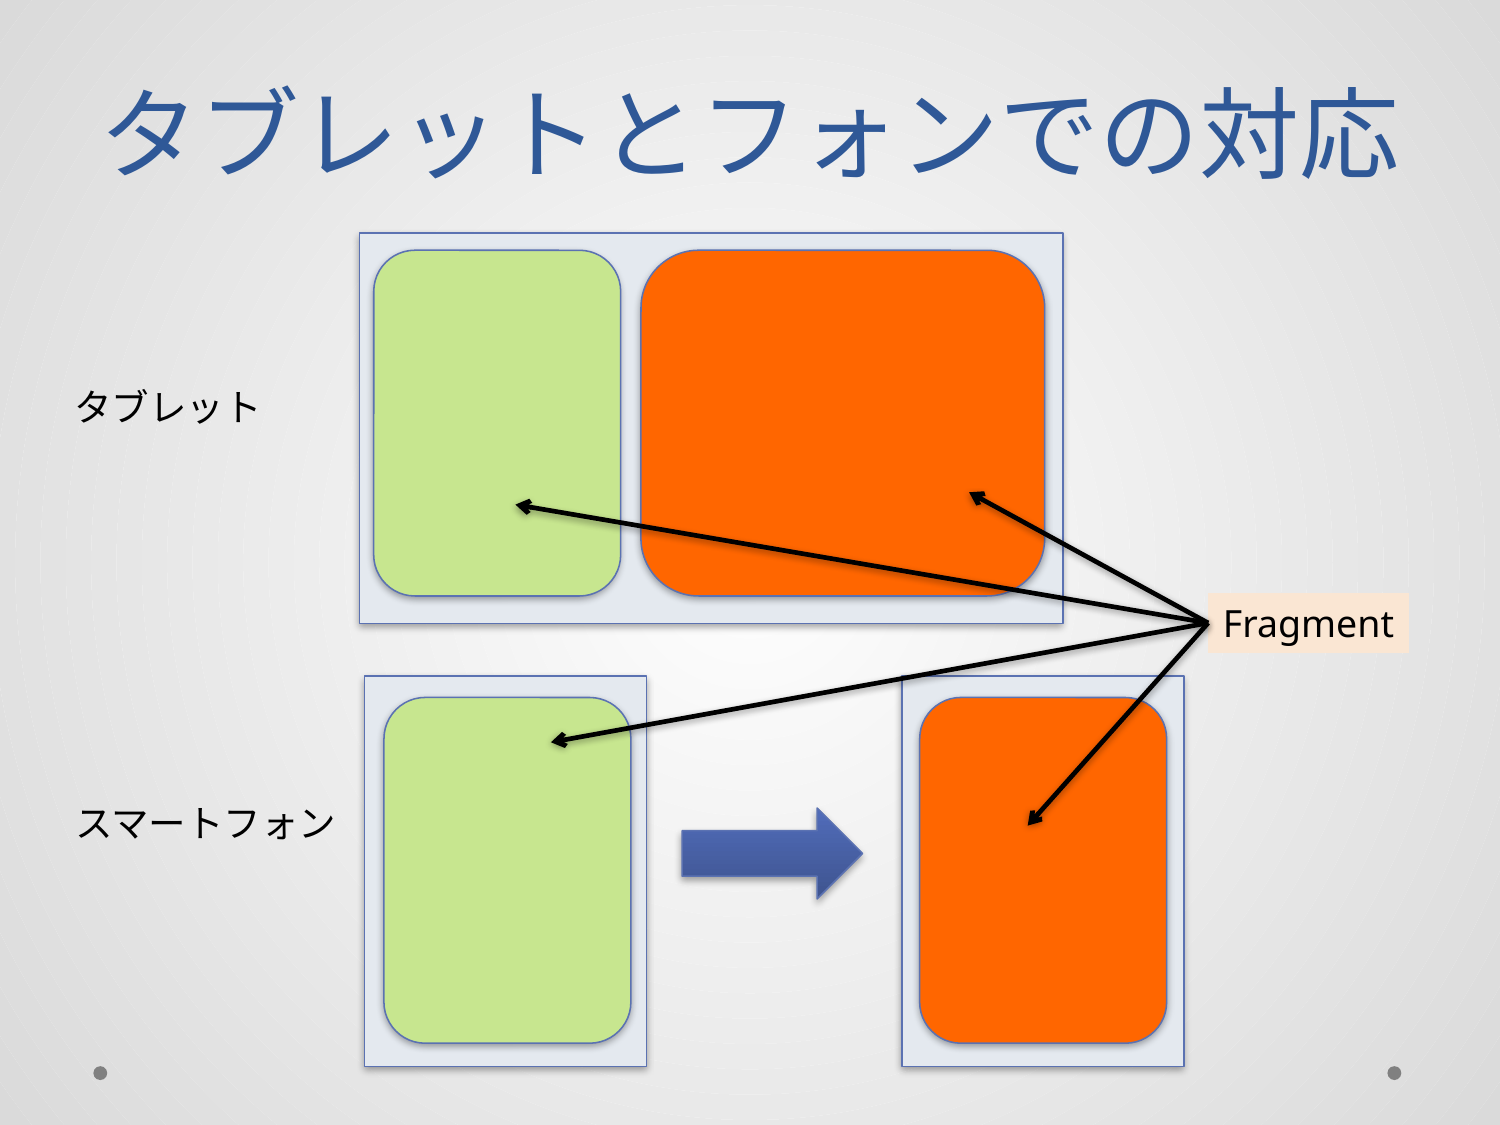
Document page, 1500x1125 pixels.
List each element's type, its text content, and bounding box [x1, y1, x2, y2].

text_box [372, 249, 622, 597]
text_box [613, 263, 657, 502]
text_box [364, 675, 647, 1067]
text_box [550, 623, 1209, 743]
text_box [1027, 750, 1209, 826]
text_box [640, 249, 1046, 502]
title タブレットとフォンでの対応 [75, 0, 1425, 263]
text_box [515, 504, 1209, 624]
text_box [681, 807, 864, 900]
text_box [901, 752, 1185, 1067]
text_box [968, 492, 1209, 503]
text_box タブレット [59, 377, 277, 437]
text_box スマートフォン [60, 792, 352, 853]
text_box [359, 263, 510, 624]
text_box Fragment [1215, 593, 1409, 653]
text_box [918, 752, 1168, 1044]
text_box [1029, 263, 1064, 490]
text_box [383, 696, 632, 1044]
